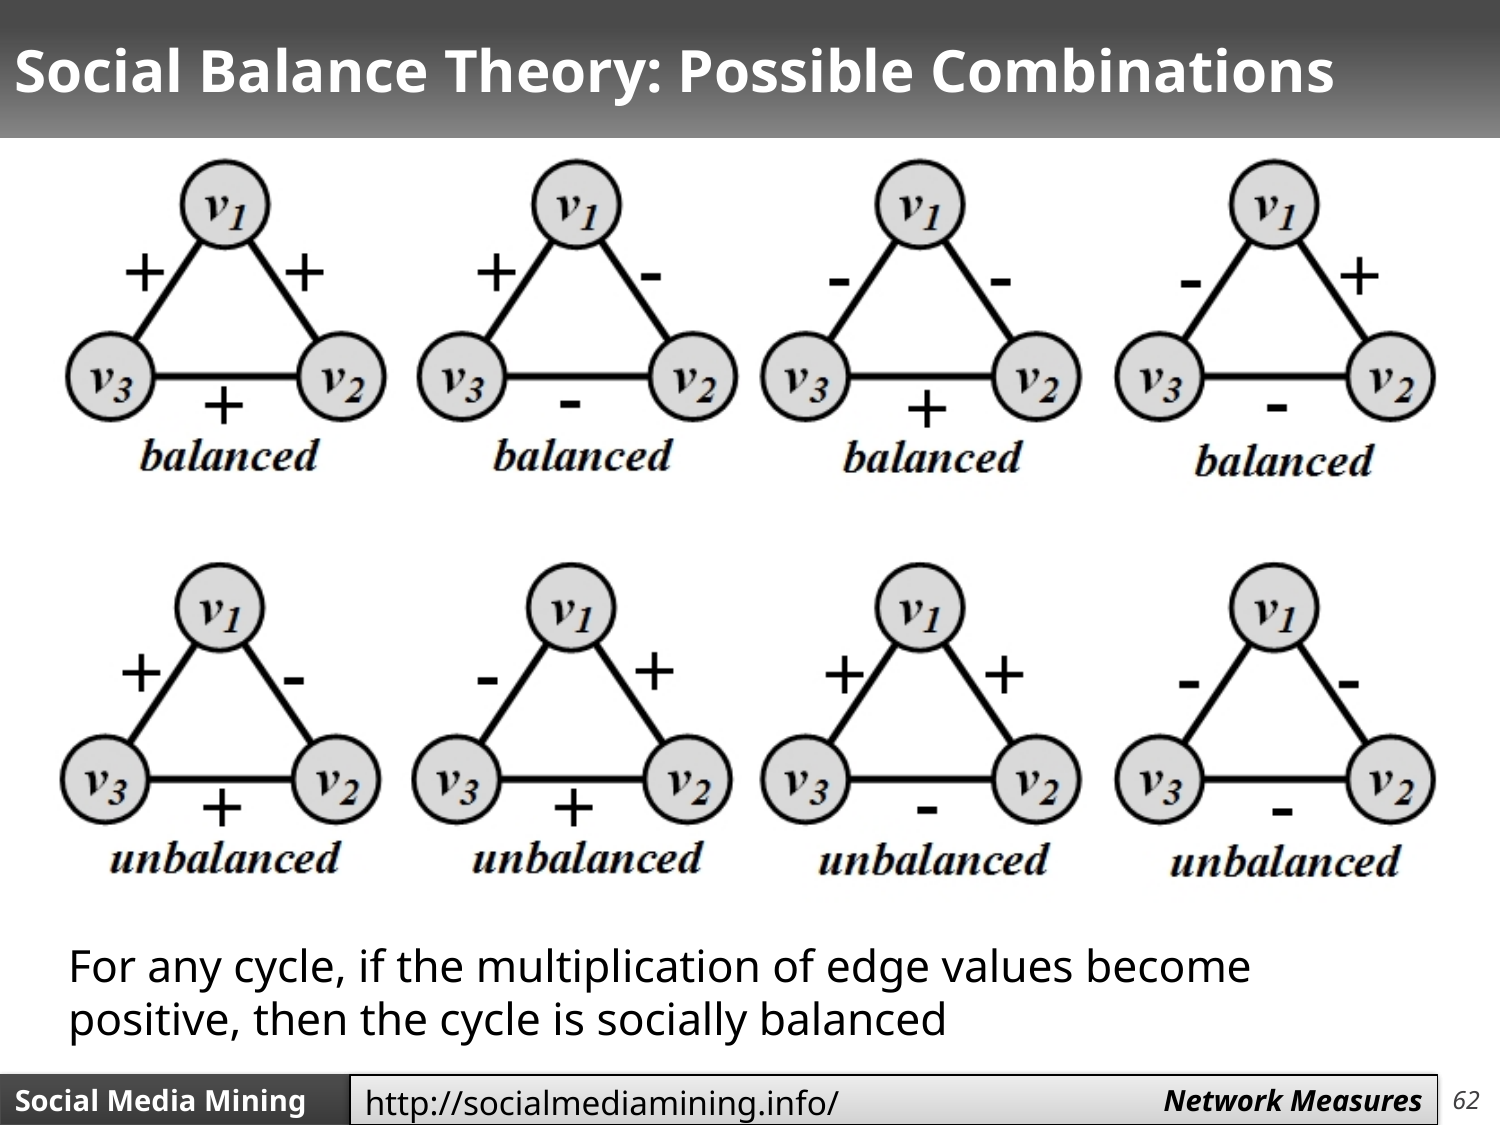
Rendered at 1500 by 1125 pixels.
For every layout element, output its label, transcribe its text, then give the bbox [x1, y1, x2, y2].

list For any cycle, if the multiplication of edge values become positive, then the cycle is socially balanced [53, 931, 1438, 1054]
picture [53, 155, 1438, 913]
title Social Balance Theory: Possible Combinations [0, 0, 1500, 138]
